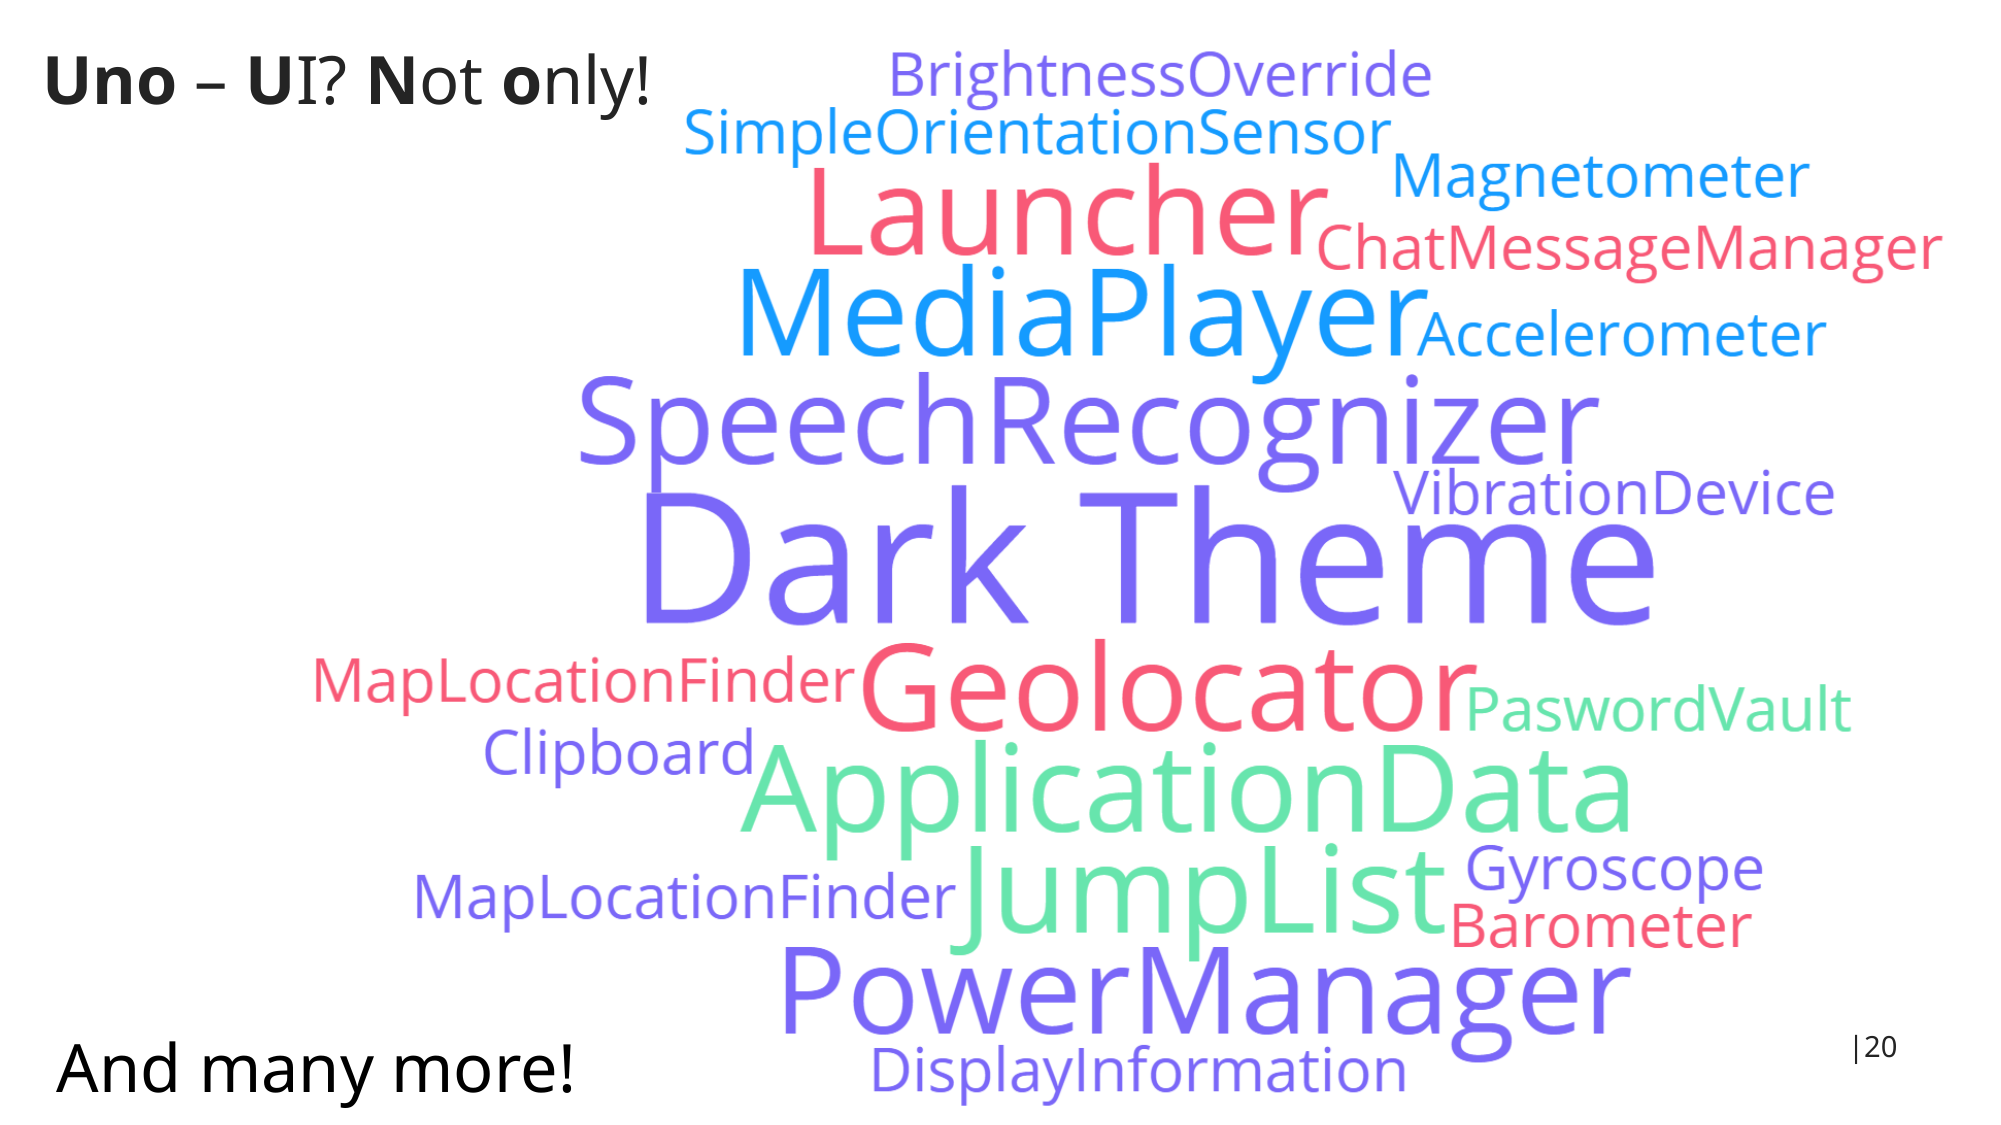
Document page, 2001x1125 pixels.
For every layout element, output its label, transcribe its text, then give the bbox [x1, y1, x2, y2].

picture [149, 1, 2000, 1116]
title Uno – UI? Not only! [42, 38, 149, 119]
text_box And many more! [42, 1018, 149, 1114]
